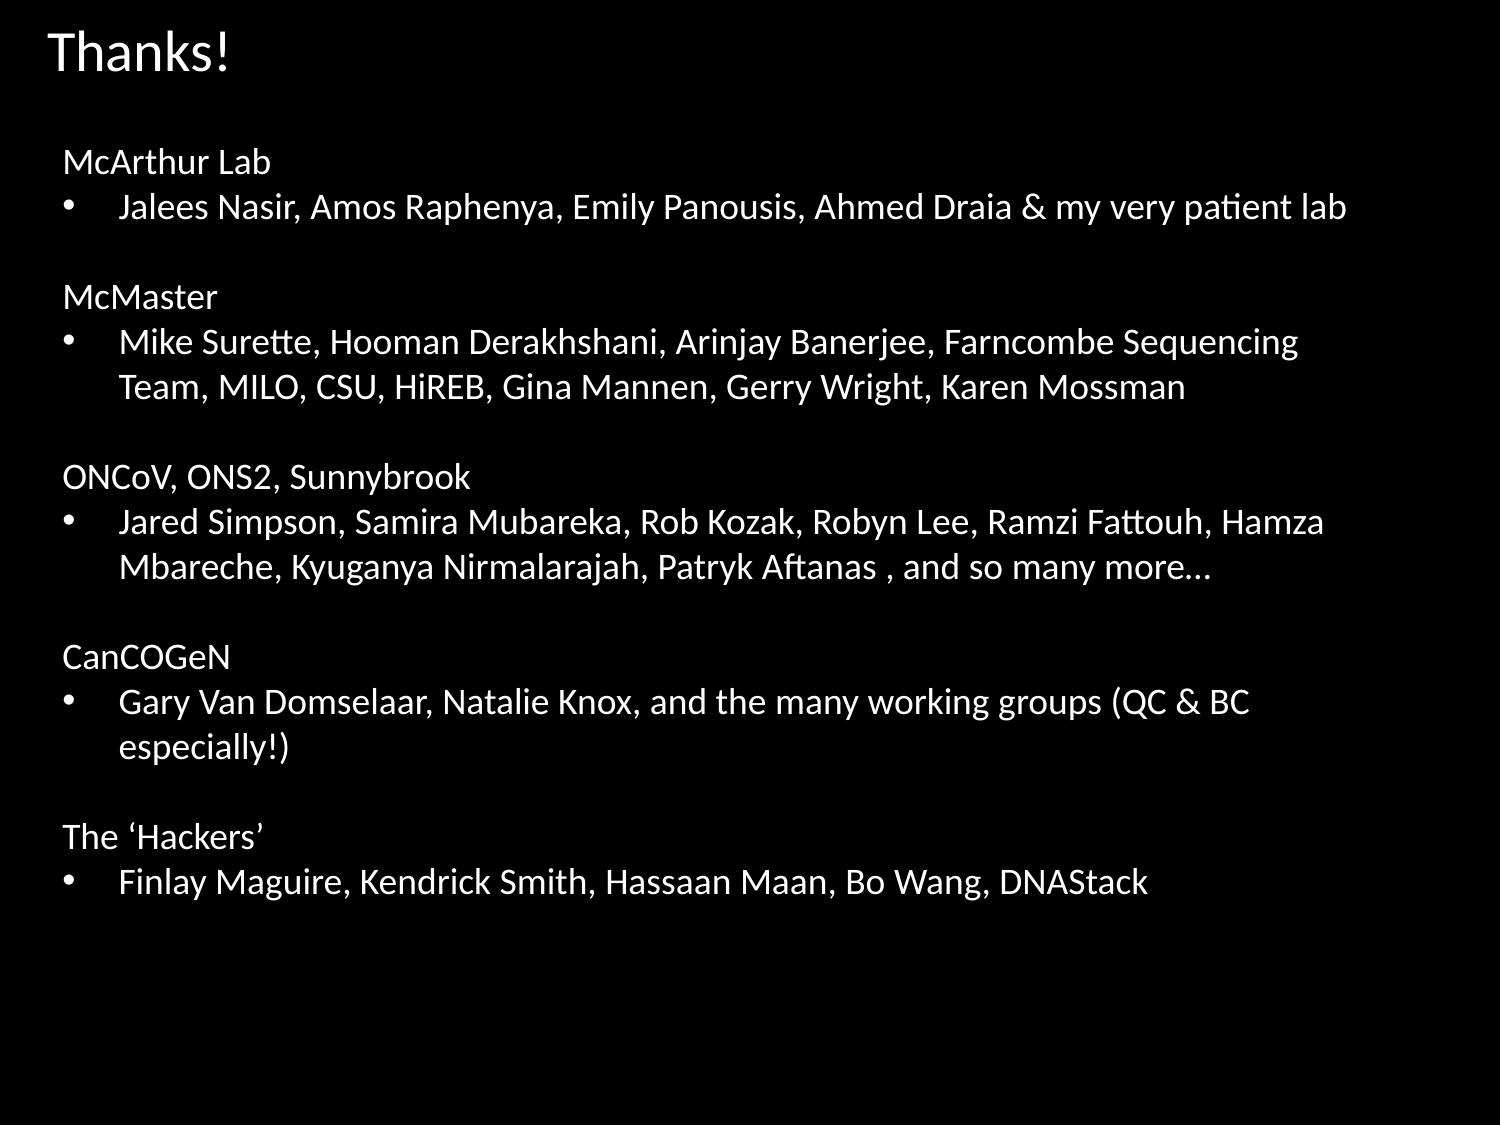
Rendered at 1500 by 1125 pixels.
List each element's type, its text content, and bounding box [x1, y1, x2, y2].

text_box Thanks! [32, 5, 1459, 92]
text_box McArthur Lab Jalees Nasir, Amos Raphenya, Emily Panousis, Ahmed Draia & my very patient lab McMaster Mike Surette, Hooman Derakhshani, Arinjay Banerjee, Farncombe Sequencing Team, MILO, CSU, HiREB, Gina Mannen, Gerry Wright, Karen Mossman ONCoV, ONS2, Sunnybrook Jared Simpson, Samira Mubareka, Rob Kozak, Robyn Lee, Ramzi Fattouh, Hamza Mbareche, Kyuganya Nirmalarajah, Patryk Aftanas , and so many more… CanCOGeN Gary Van Domselaar, Natalie Knox, and the many working groups (QC & BC especially!) The ‘Hackers’ Finlay Maguire, Kendrick Smith, Hassaan Maan, Bo Wang, DNAStack [47, 129, 1373, 227]
